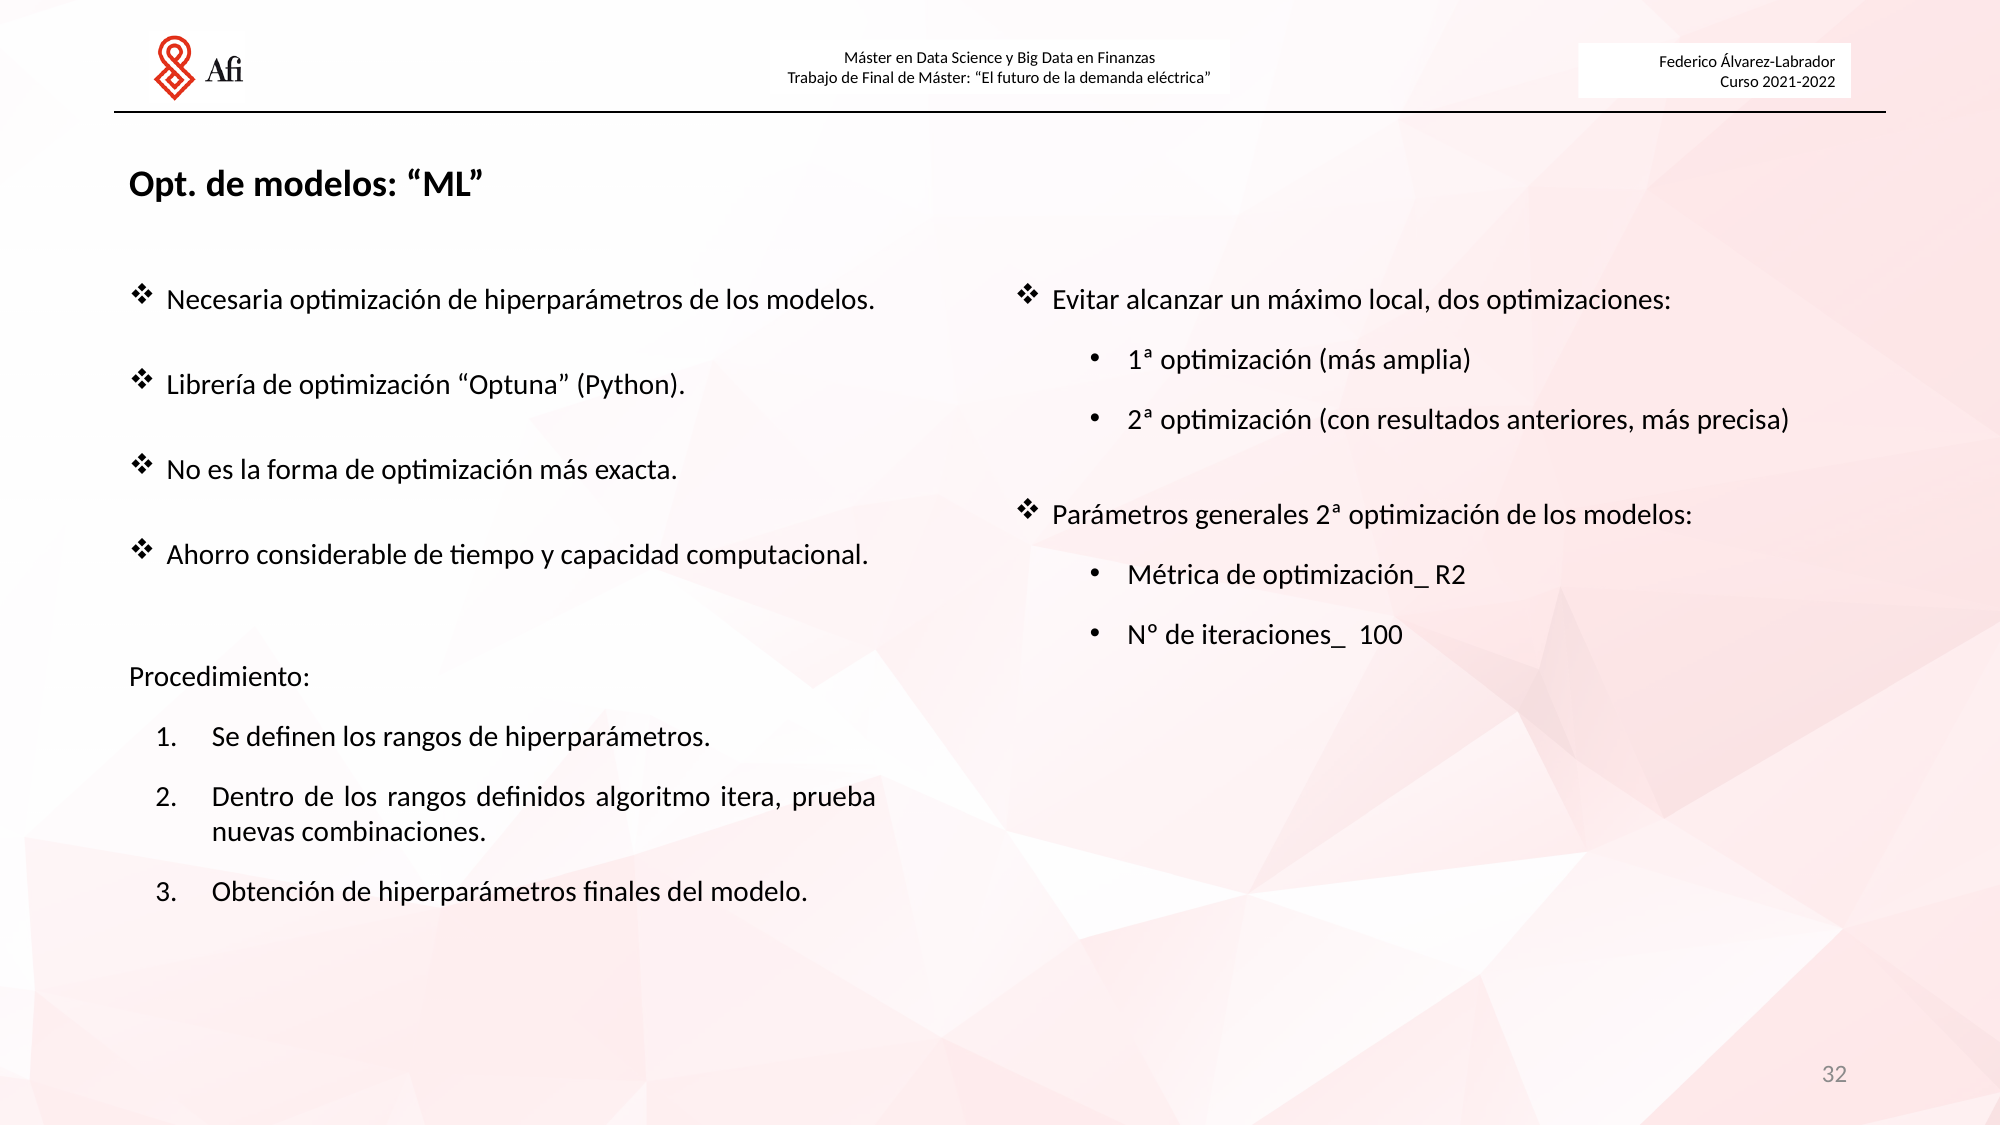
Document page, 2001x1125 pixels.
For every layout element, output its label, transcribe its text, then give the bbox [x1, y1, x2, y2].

picture [149, 31, 245, 103]
text_box Opt. de modelos: “ML” [114, 147, 1730, 226]
slide_number 32 [1412, 1042, 1863, 1103]
text_box Evitar alcanzar un máximo local, dos optimizaciones: 1ª optimización (más amplia) 2ª optimización (con resultados anteriores, más precisa) Parámetros generales 2ª optimización de los modelos: Métrica de optimización_ R2 Nº de iteraciones_ 100 [999, 225, 1886, 1013]
text_box Necesaria optimización de hiperparámetros de los modelos. Librería de optimización “Optuna” (Python). No es la forma de optimización más exacta. Ahorro considerable de tiempo y capacidad computacional. Procedimiento: Se definen los rangos de hiperparámetros. Dentro de los rangos definidos algoritmo itera, prueba nuevas combinaciones. Obtención de hiperparámetros finales del modelo. [114, 225, 892, 1013]
text_box Máster en Data Science y Big Data en Finanzas Trabajo de Final de Máster: “El futuro de la demanda eléctrica” [769, 39, 1231, 95]
text_box Federico Álvarez-Labrador Curso 2021-2022 [1578, 43, 1851, 98]
